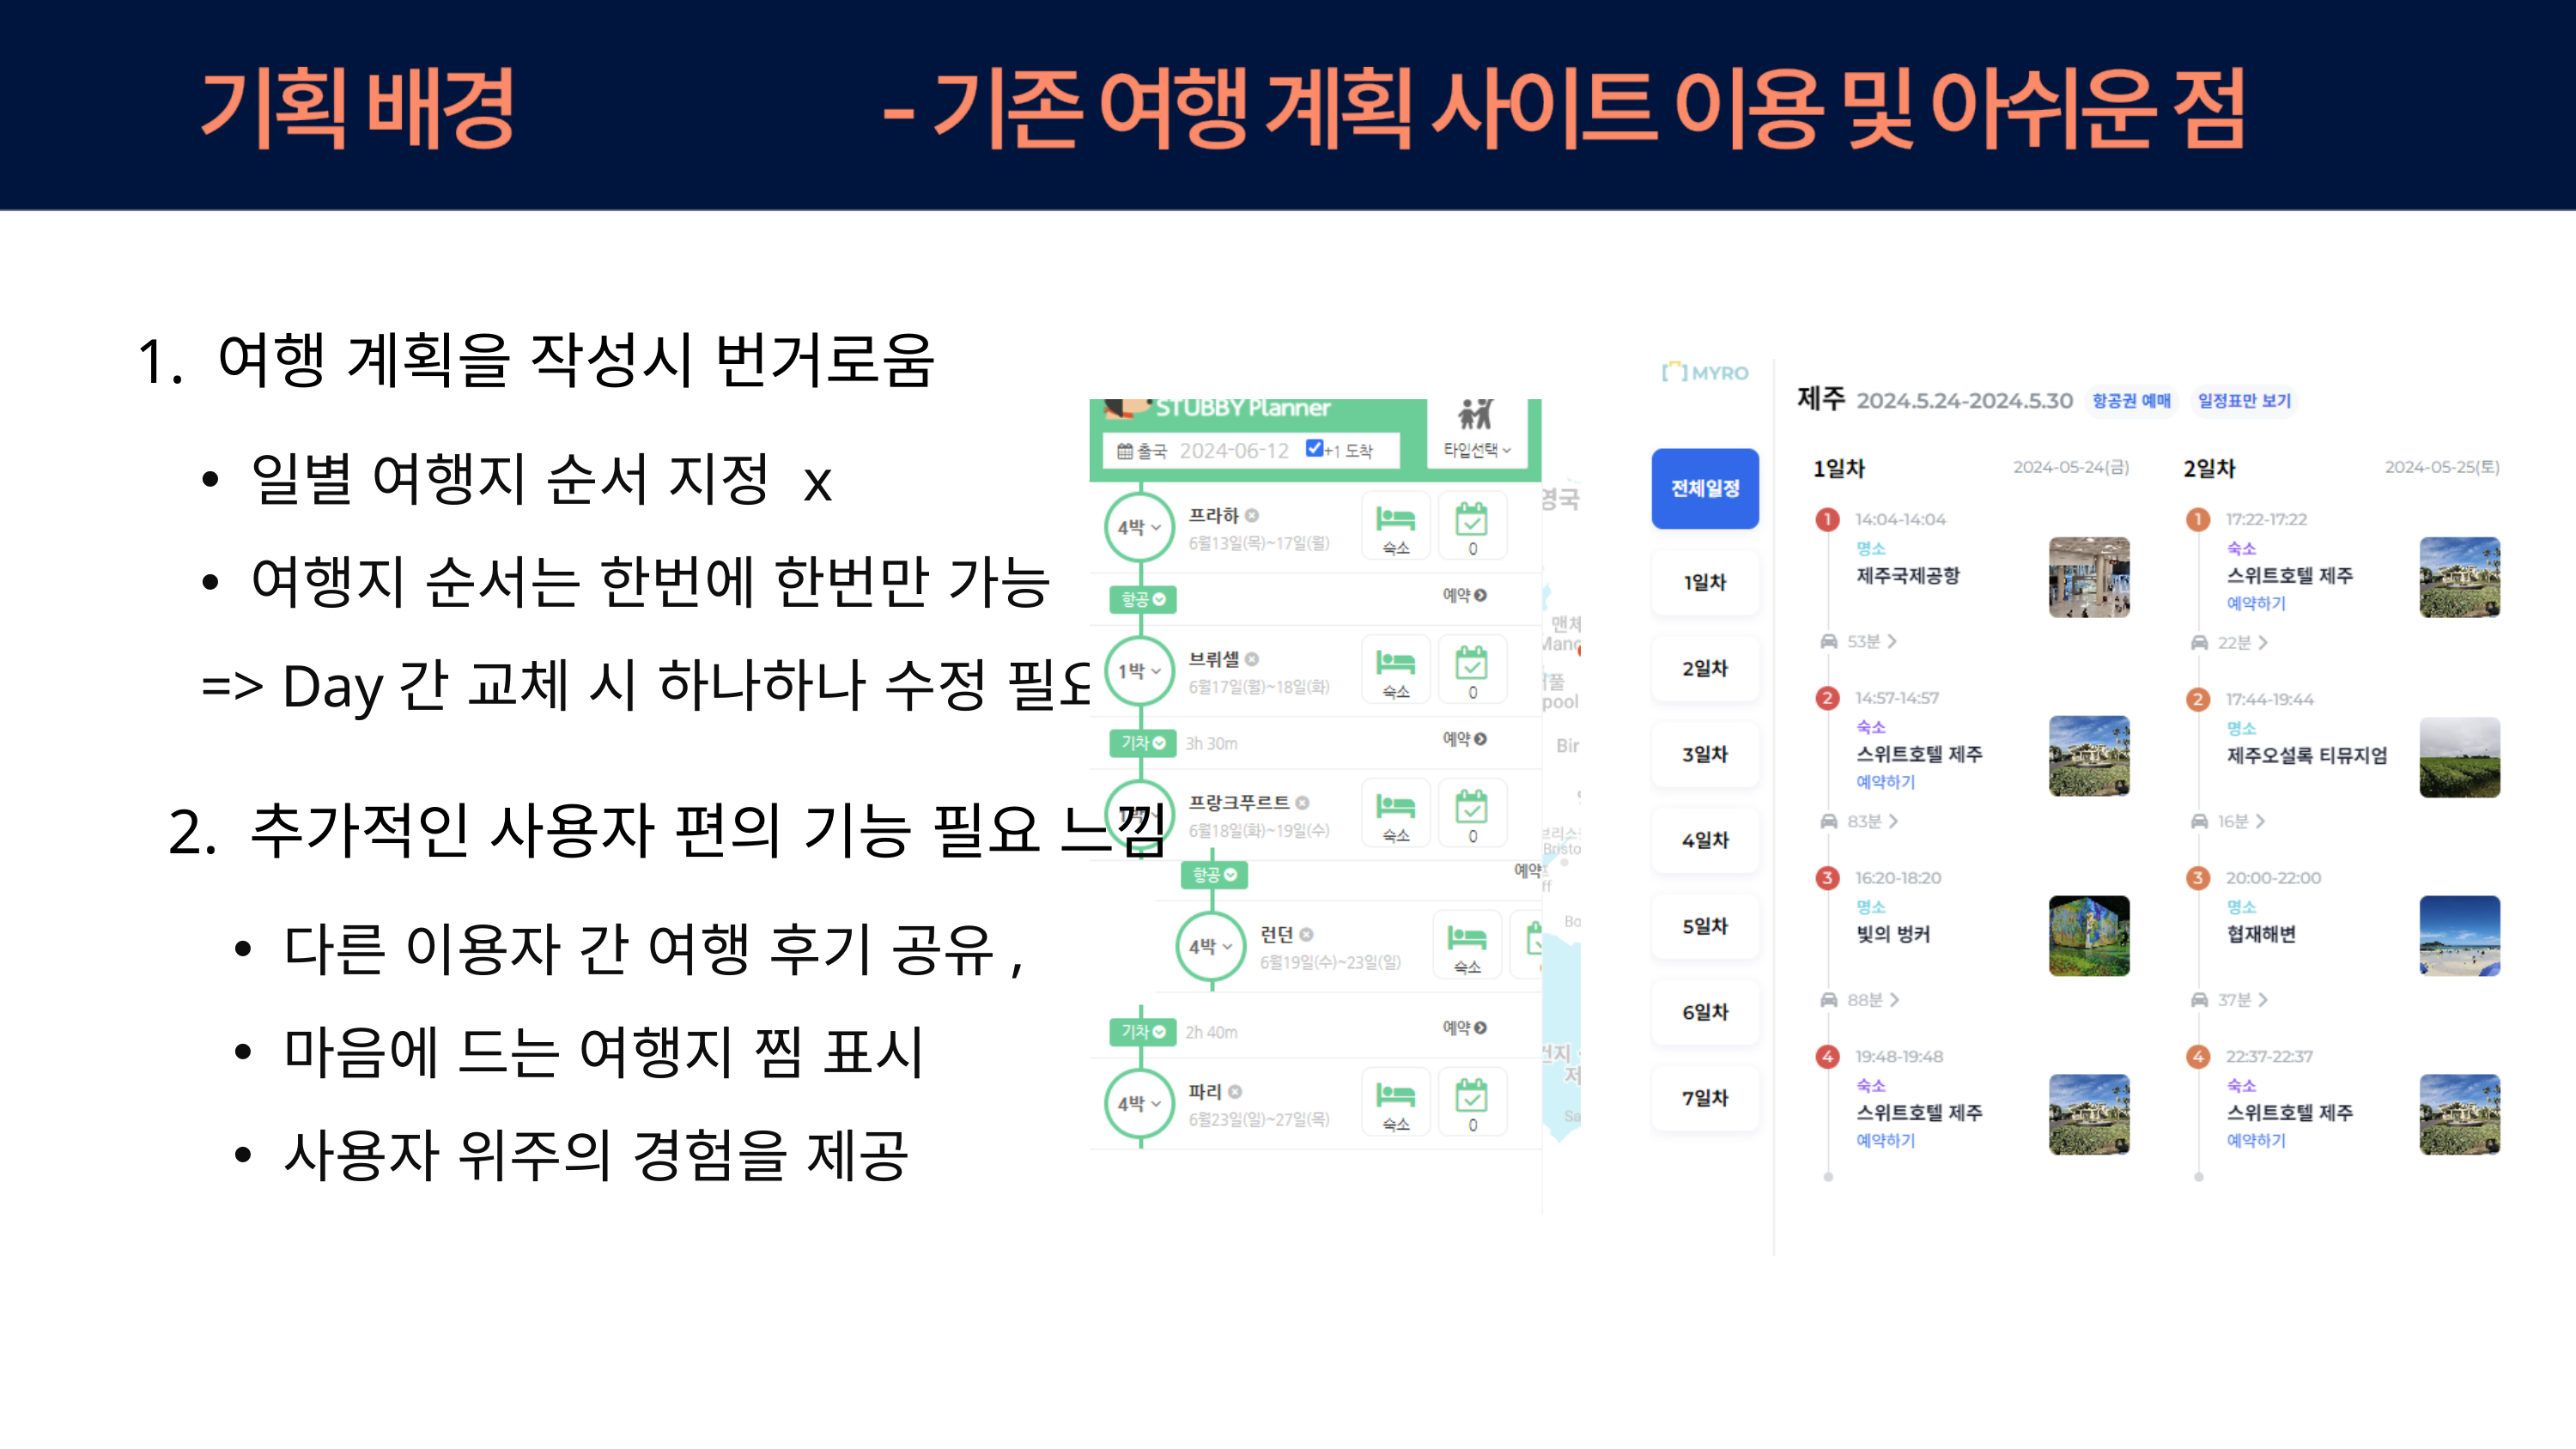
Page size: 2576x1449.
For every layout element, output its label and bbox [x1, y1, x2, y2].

picture [0, 0, 2576, 258]
text_box [155, 786, 1518, 1187]
text_box [122, 316, 1485, 717]
picture [1090, 399, 1581, 1215]
picture [1649, 358, 2526, 1256]
